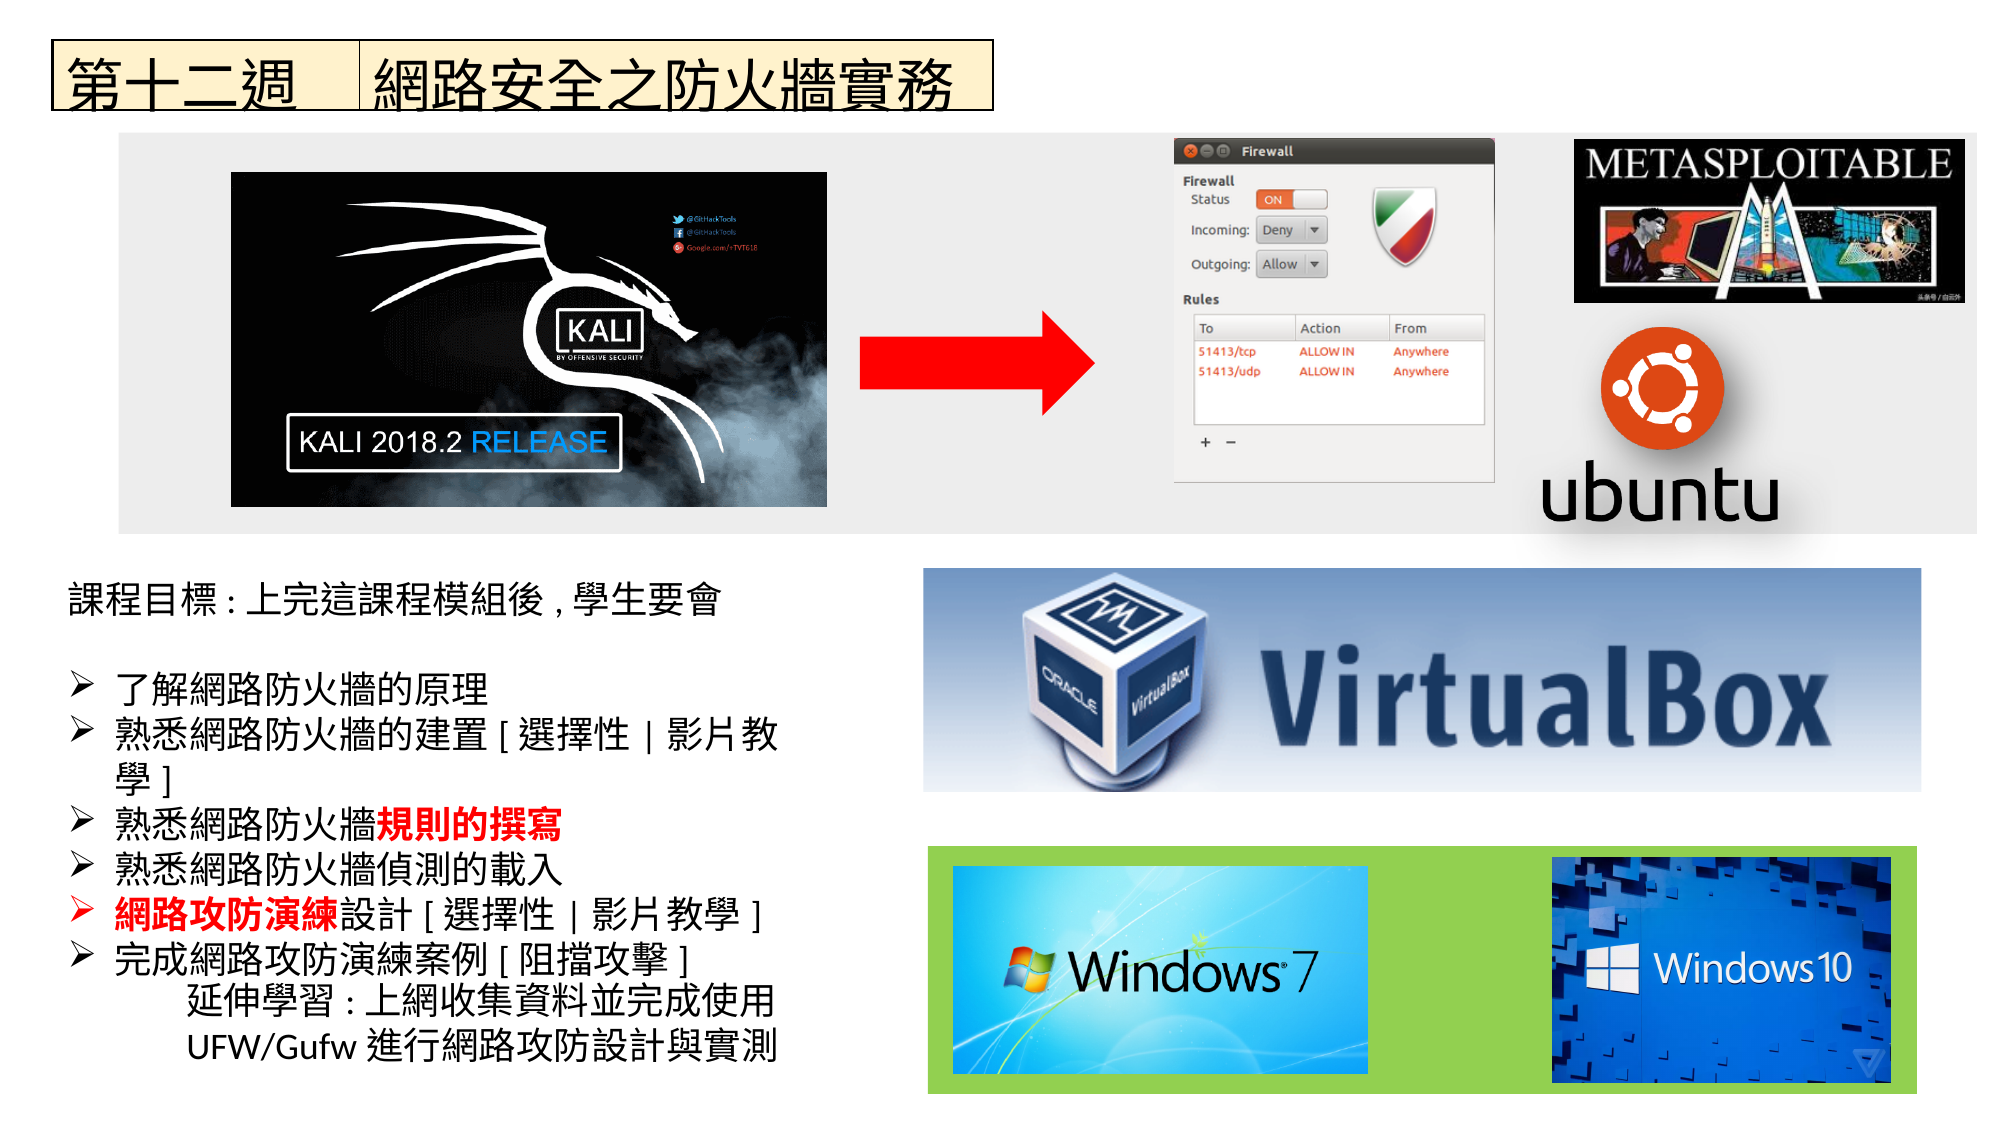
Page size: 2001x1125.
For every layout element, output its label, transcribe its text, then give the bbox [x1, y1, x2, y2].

table_header 第十二週 [54, 41, 359, 109]
text_box 課程目標:上完這課程模組後,學生要會 了解網路防火牆的原理 熟悉網路防火牆的建置[選擇性|影片教學] 熟悉網路防火牆規則的撰寫 熟悉網路防火牆偵測的載入 網路攻防演練設計[選擇性|影片教學] 完成網路攻防演練案例[阻擋攻擊] [52, 568, 842, 989]
picture [231, 172, 827, 507]
picture [953, 866, 1368, 1074]
text_box [927, 845, 1918, 1095]
picture [923, 138, 1965, 792]
picture [953, 1058, 963, 1074]
text_box [118, 132, 1978, 535]
text_box 延伸學習:上網收集資料並完成使用 UFW/Gufw進行網路攻防設計與實測 [171, 969, 827, 1075]
text_box [858, 307, 1097, 419]
table_header 網路安全之防火牆實務 [360, 41, 992, 109]
picture [1552, 857, 1891, 1083]
